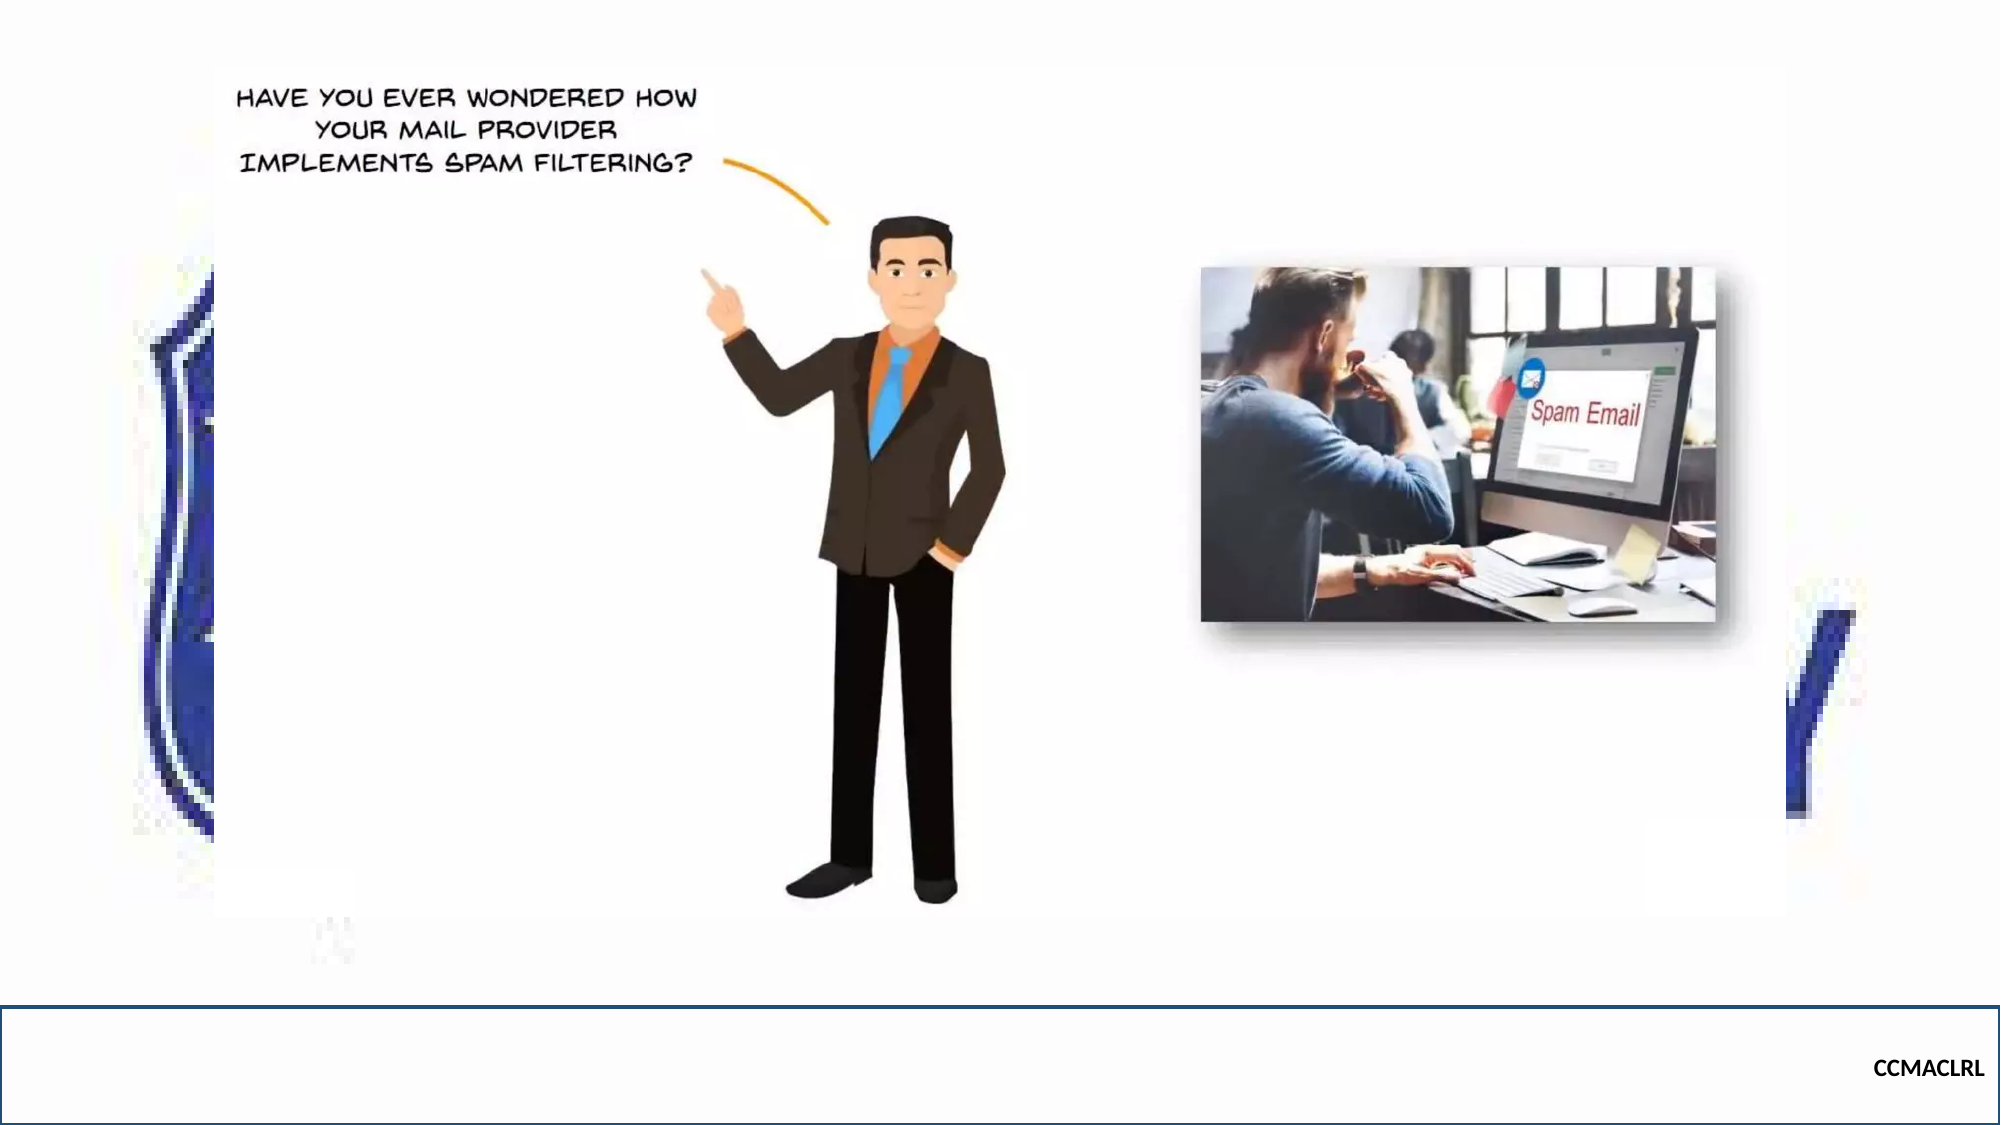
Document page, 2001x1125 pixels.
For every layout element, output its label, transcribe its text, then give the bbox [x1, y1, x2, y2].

footer CCMACLRL [0, 1007, 2000, 1125]
picture [0, 0, 2000, 1007]
